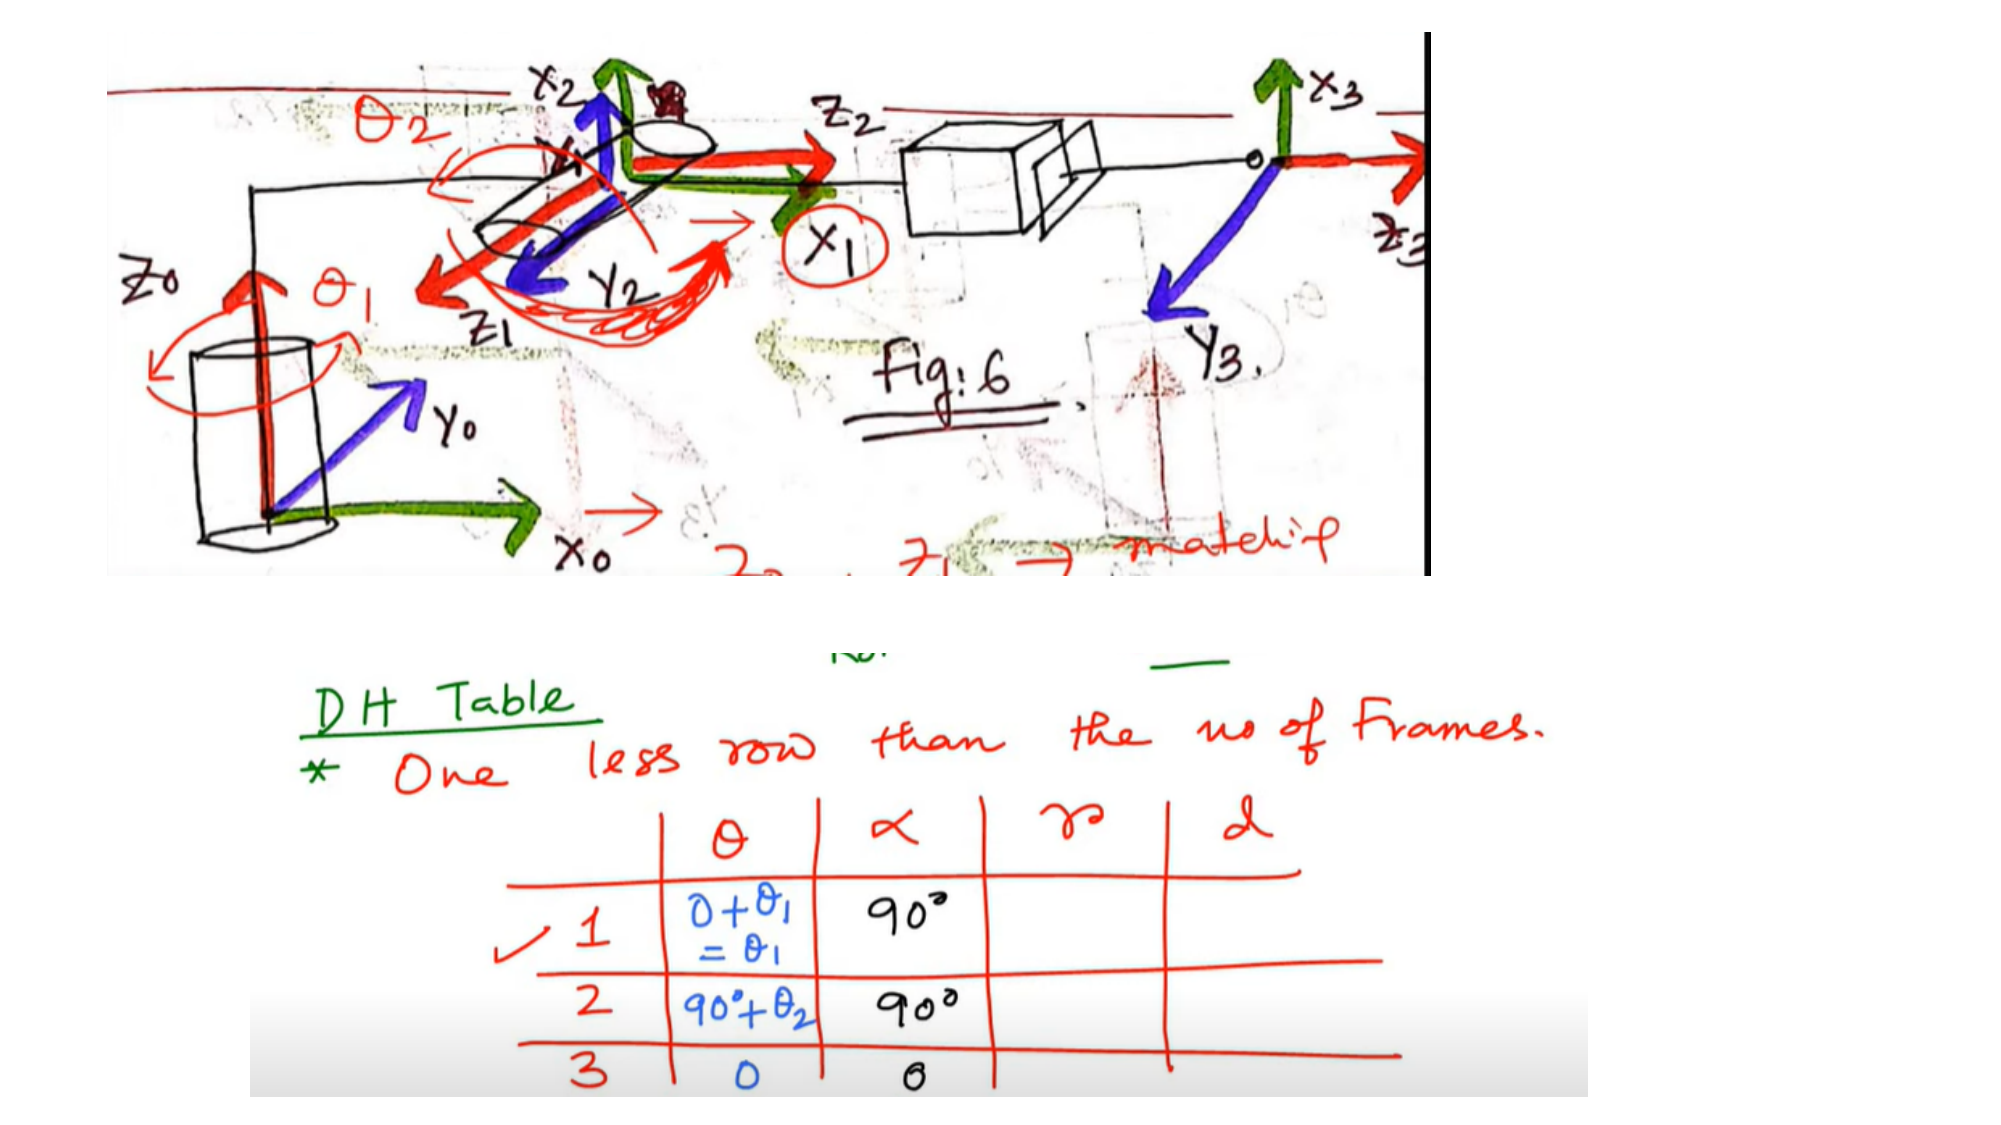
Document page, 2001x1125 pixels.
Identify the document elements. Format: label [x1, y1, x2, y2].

list [107, 32, 1431, 576]
picture [250, 653, 1588, 1097]
